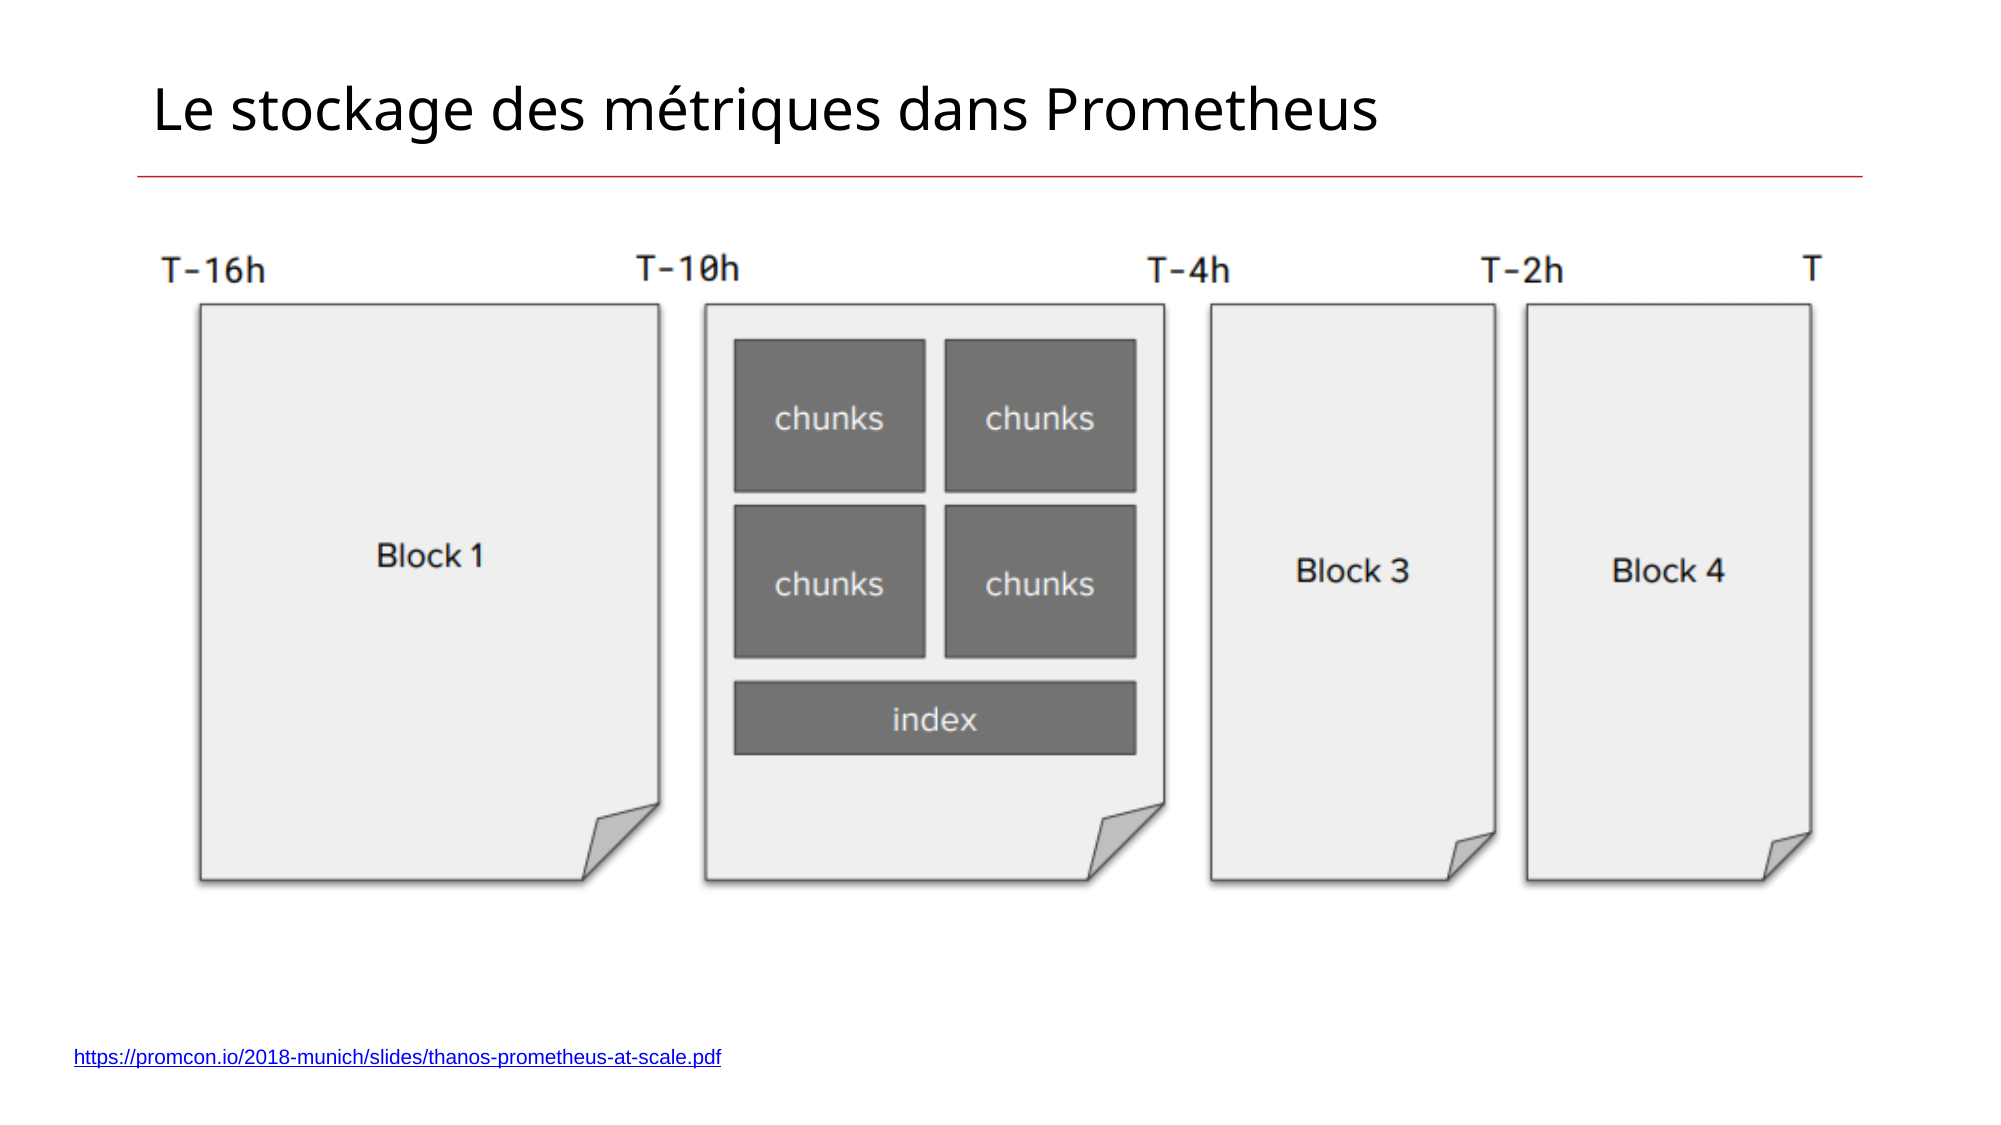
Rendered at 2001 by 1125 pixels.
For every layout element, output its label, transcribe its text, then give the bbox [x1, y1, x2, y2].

text_box https://promcon.io/2018-munich/slides/thanos-prometheus-at-scale.pdf [59, 1036, 737, 1075]
picture [142, 235, 1858, 910]
text_box [137, 215, 1862, 1030]
text_box Le stockage des métriques dans Prometheus [137, 59, 1862, 164]
